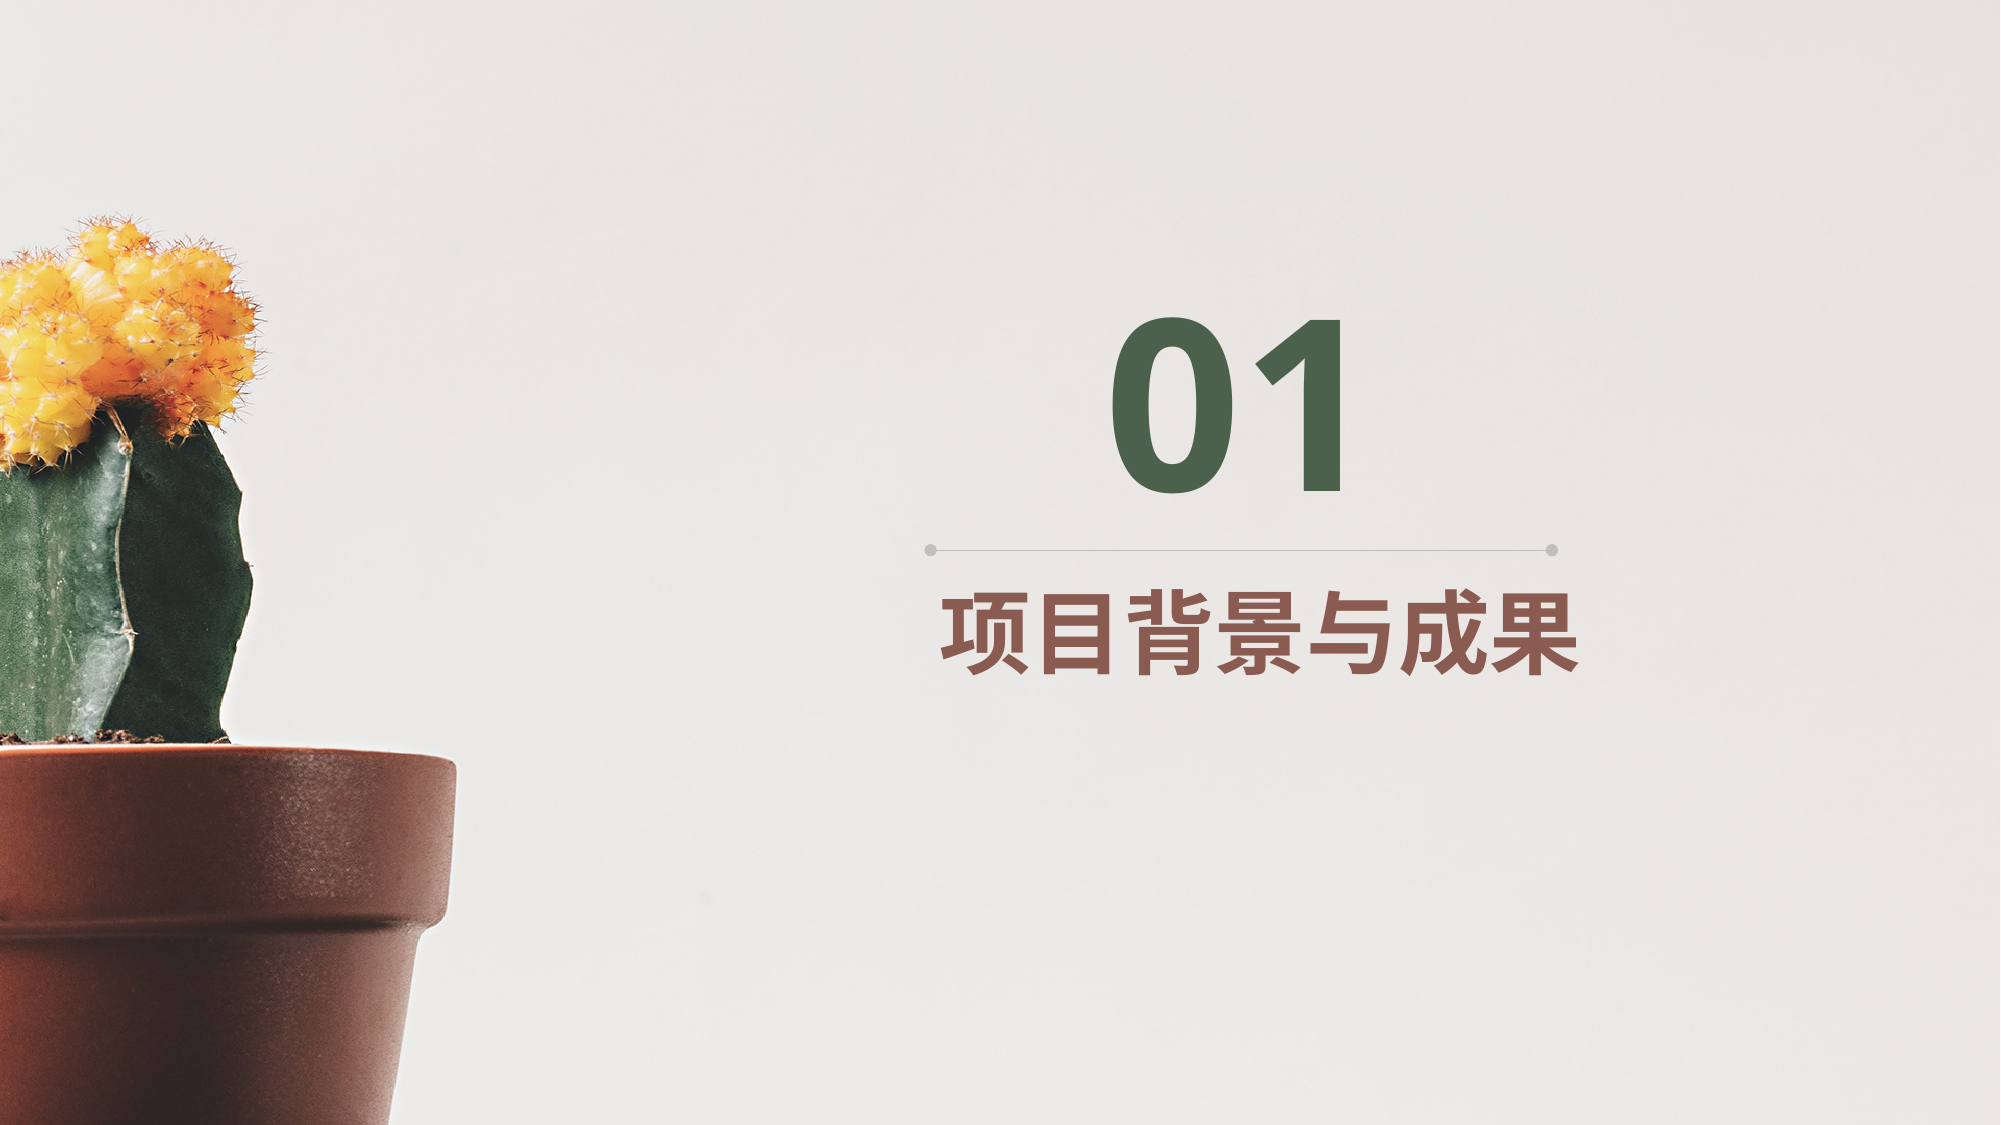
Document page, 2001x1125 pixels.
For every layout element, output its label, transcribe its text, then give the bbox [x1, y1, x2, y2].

text_box 项目背景与成果 [798, 567, 1723, 803]
picture [0, 0, 2001, 1125]
text_box 01 [1079, 244, 1403, 547]
